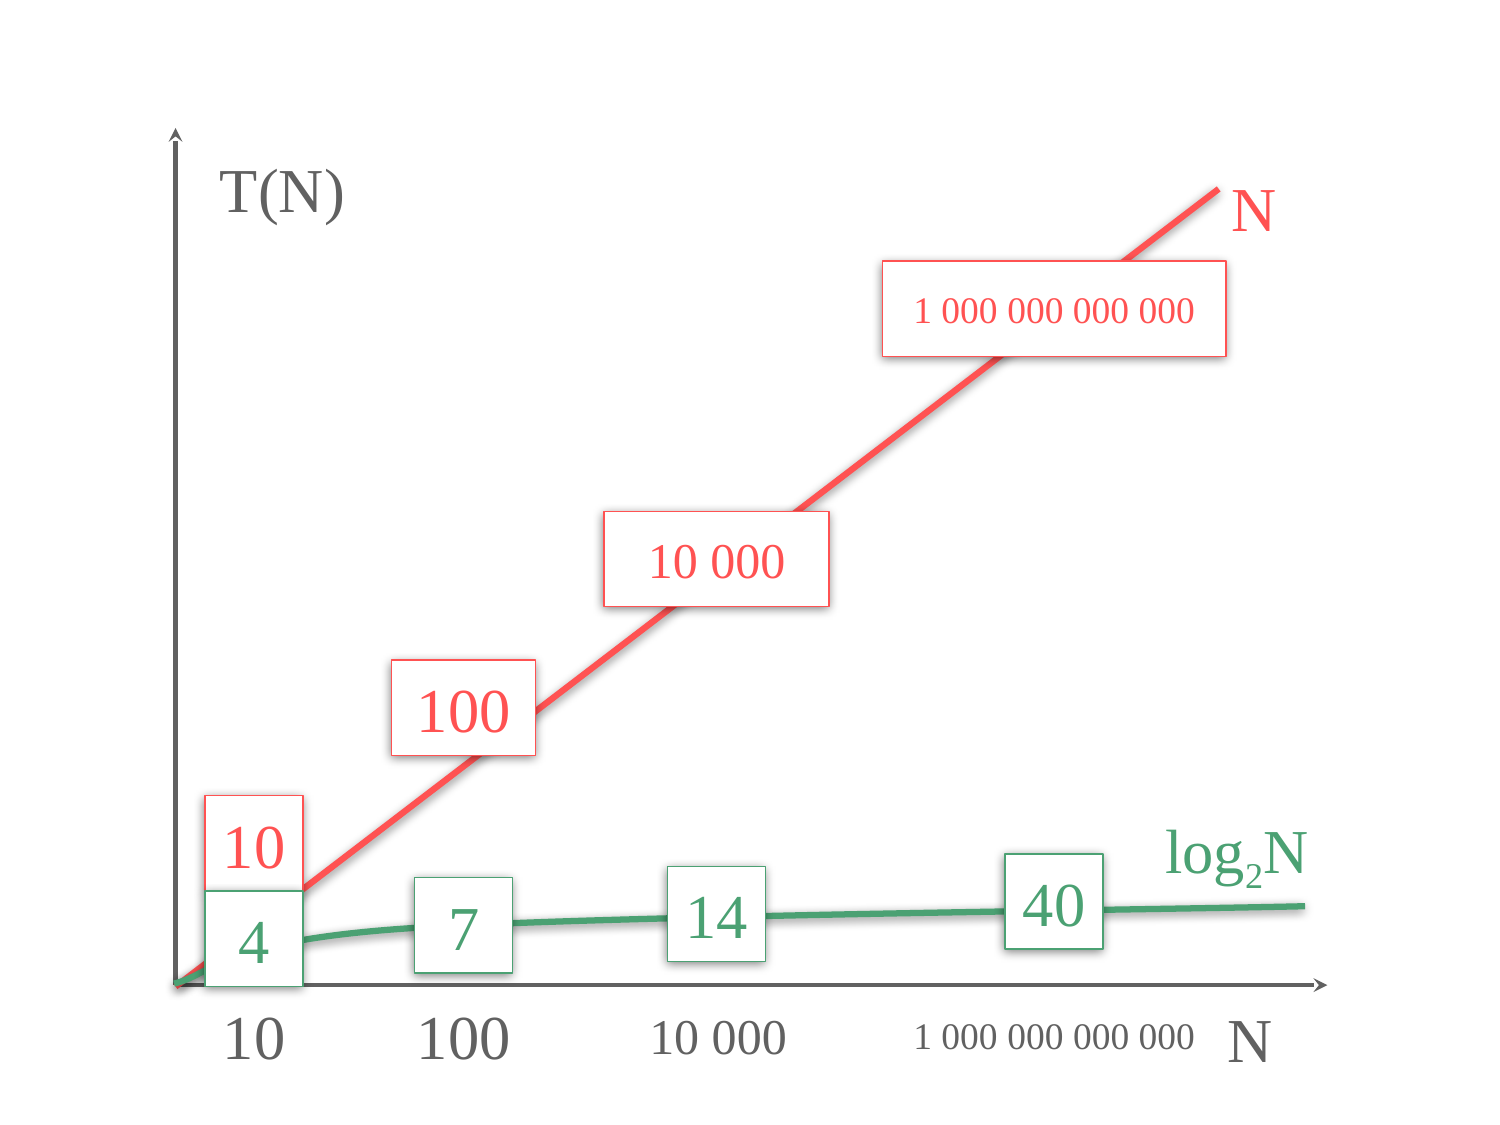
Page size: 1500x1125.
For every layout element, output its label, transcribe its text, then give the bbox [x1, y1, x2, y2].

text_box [175, 188, 1219, 987]
text_box 1 000 000 000 000 [882, 993, 1226, 1082]
text_box T(N) [204, 135, 430, 187]
text_box 10 000 [613, 995, 823, 1082]
text_box 100 [391, 995, 536, 1082]
text_box N [1216, 154, 1308, 250]
text_box 10 [205, 996, 304, 1082]
text_box [1223, 906, 1306, 912]
text_box log2N [1223, 795, 1334, 892]
text_box N [1226, 993, 1311, 1081]
